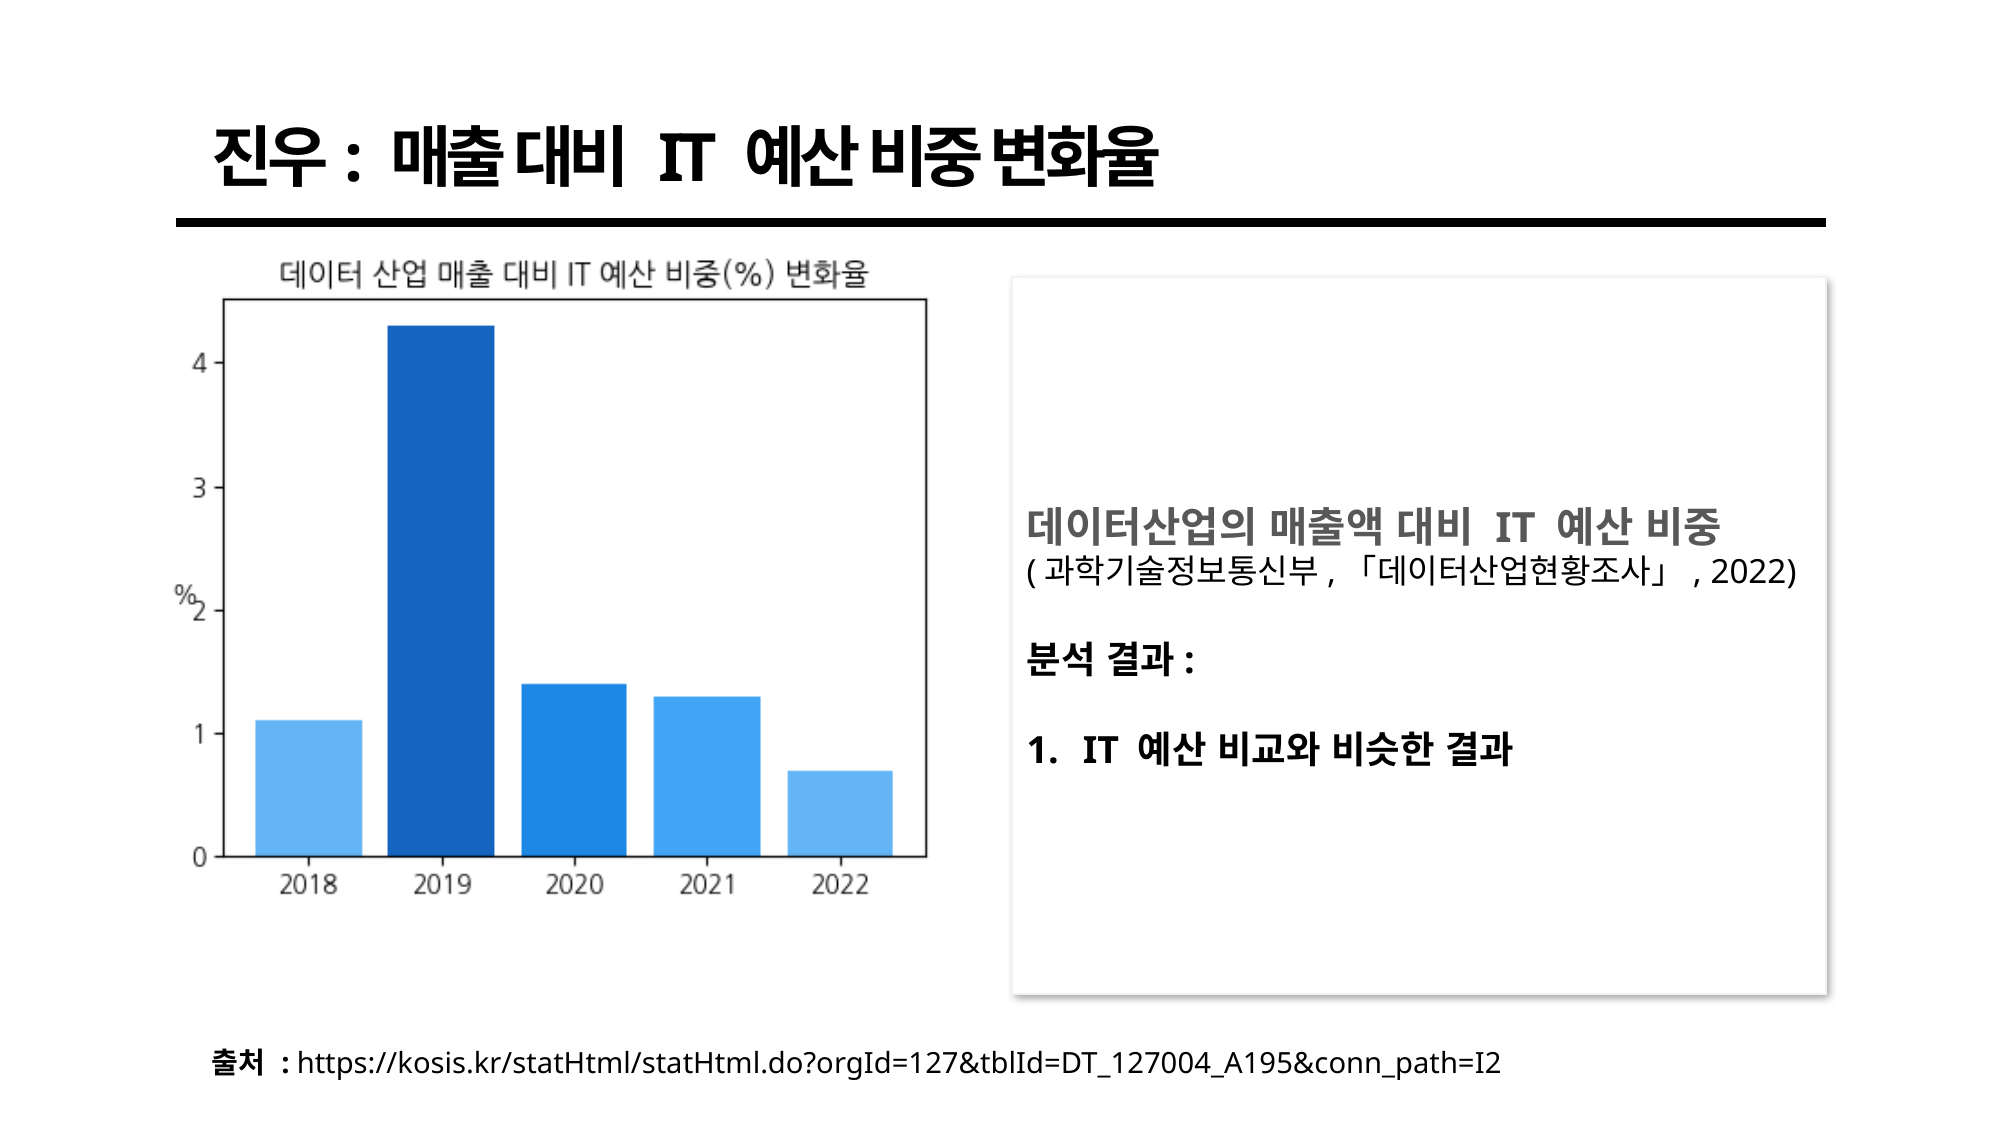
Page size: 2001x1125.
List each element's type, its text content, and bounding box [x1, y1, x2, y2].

text_box 진우: 매출 대비 IT 예산 비중 변화율 [197, 107, 1221, 203]
text_box 데이터산업의 매출액 대비 IT 예산 비중 (과학기술정보통신부,「데이터산업현황조사」, 2022) 분석 결과: IT 예산 비교와 비슷한 결과 [1011, 276, 1827, 995]
text_box 출처 : https://kosis.kr/statHtml/statHtml.do?orgId=127&tblId=DT_127004_A195&conn_path=I2 [197, 1036, 1827, 1087]
picture [149, 241, 942, 916]
